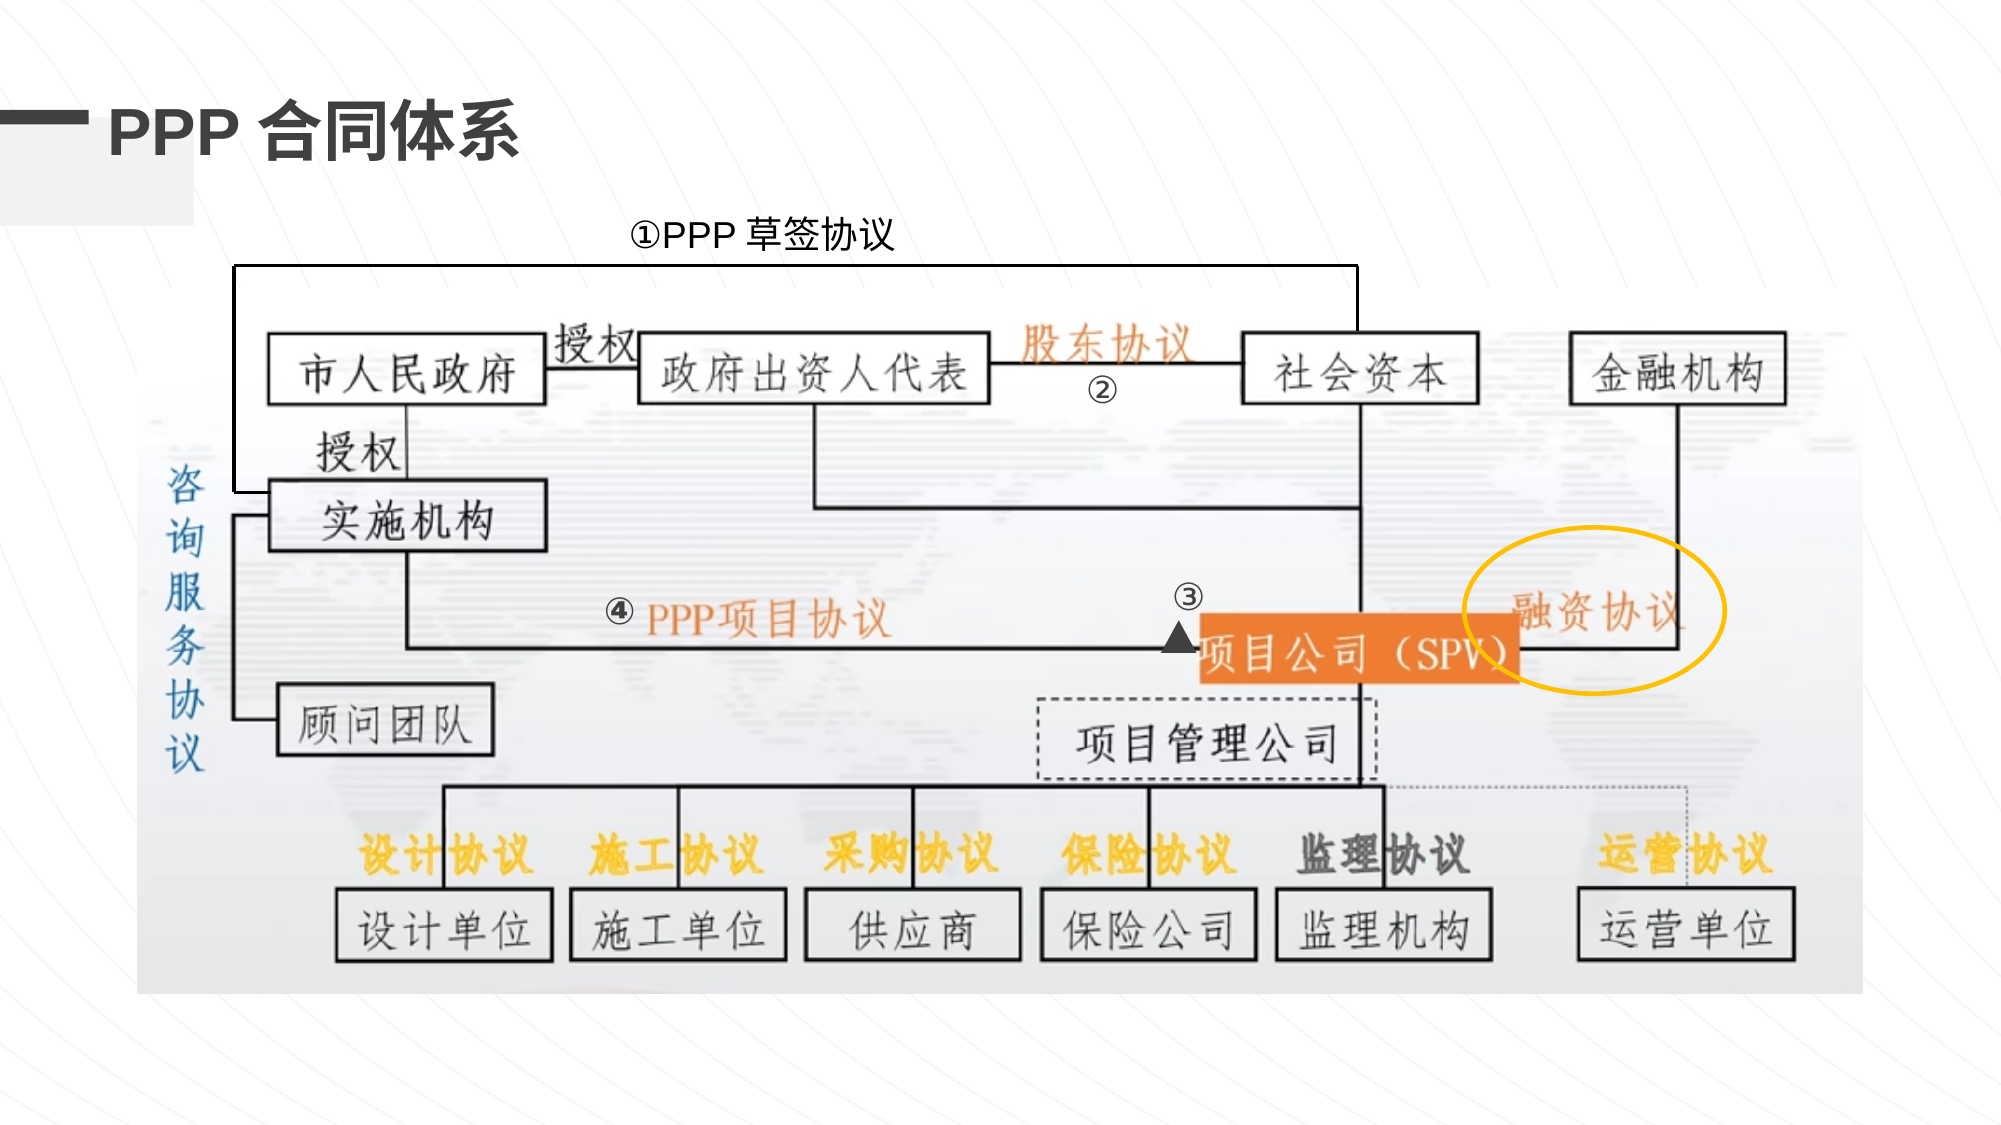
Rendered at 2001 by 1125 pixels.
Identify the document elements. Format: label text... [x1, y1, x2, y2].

text_box PPP合同体系 [92, 81, 539, 176]
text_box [136, 203, 1863, 994]
